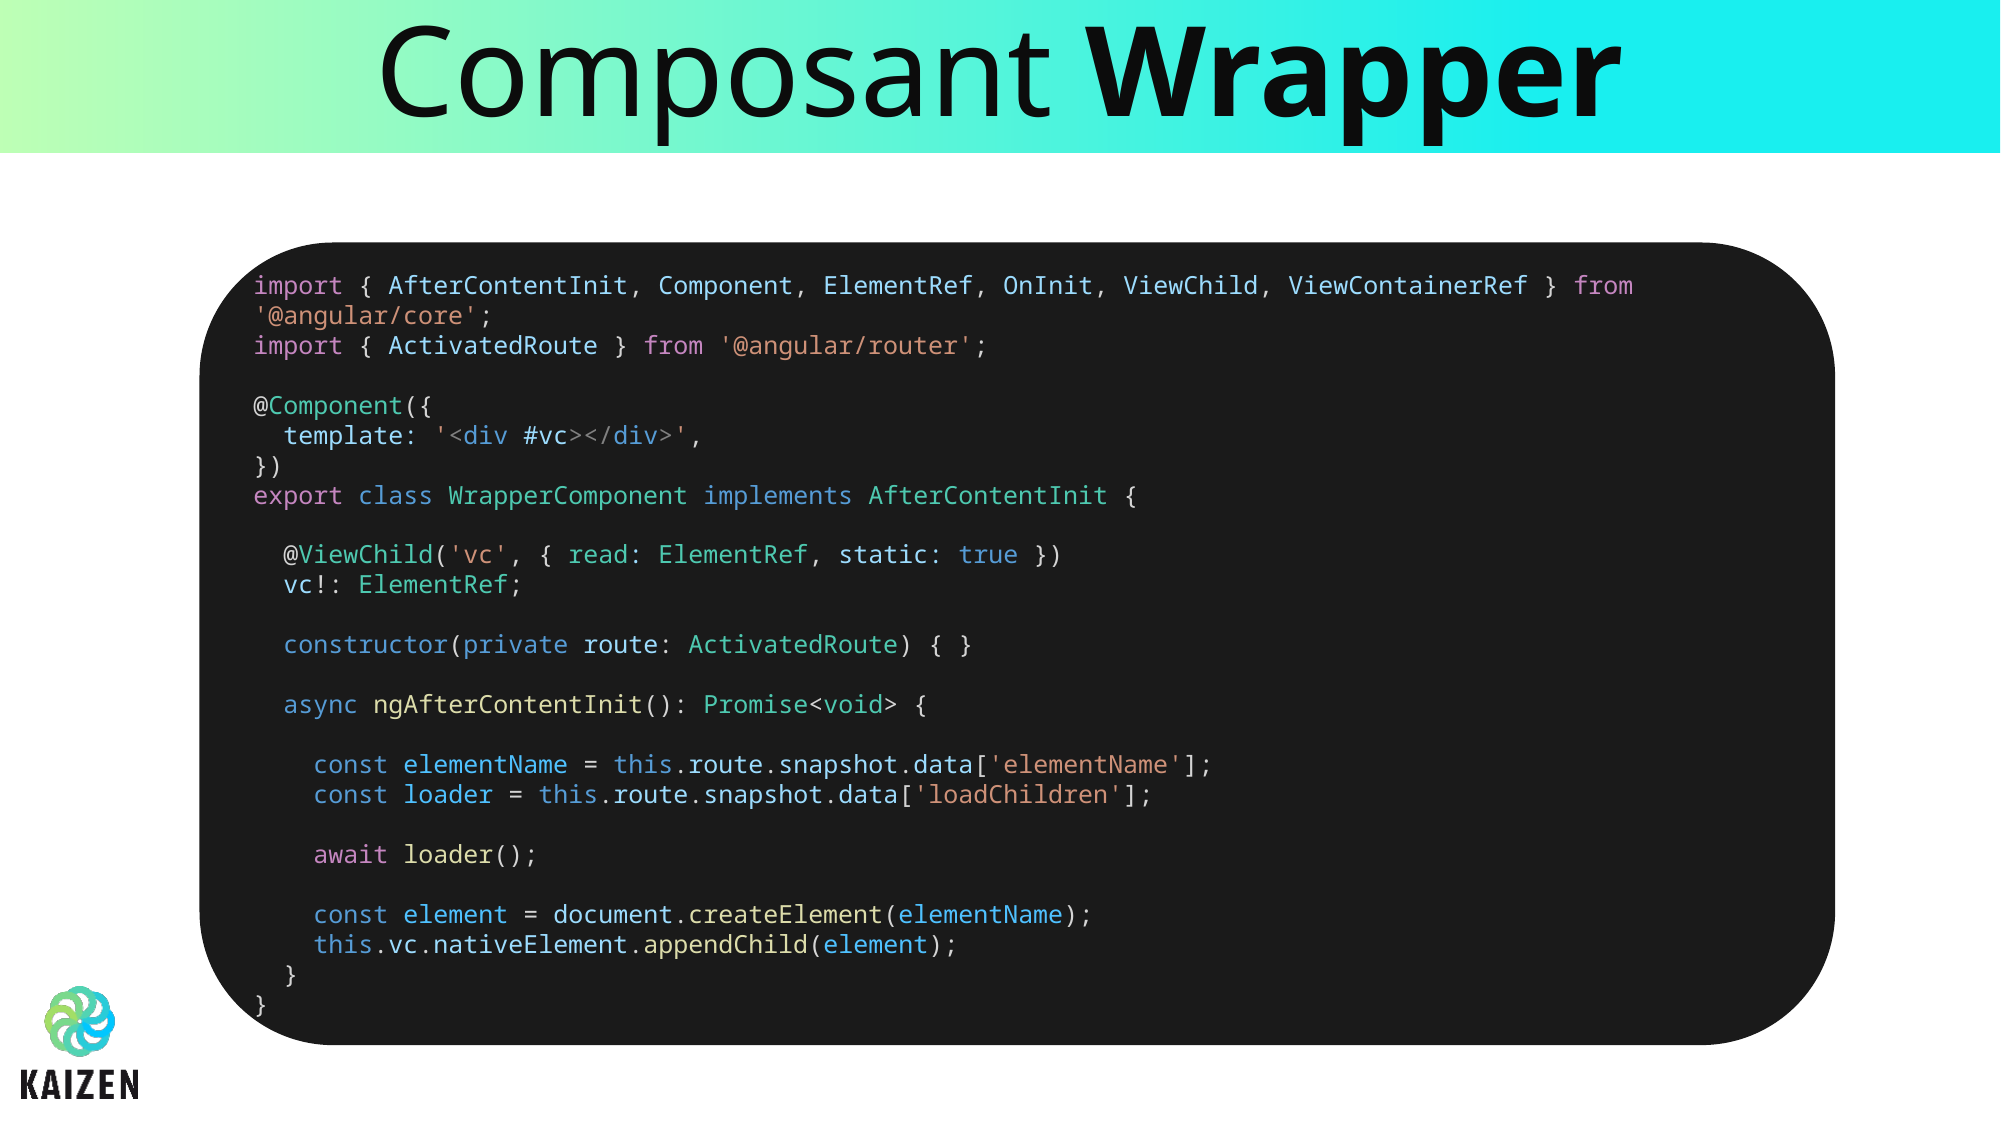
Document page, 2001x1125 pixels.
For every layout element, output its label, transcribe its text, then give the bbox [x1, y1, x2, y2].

picture [21, 986, 138, 1099]
title Composant Wrapper [0, 29, 2000, 123]
text_box import { AfterContentInit, Component, ElementRef, OnInit, ViewChild, ViewContainerRef } from '@angular/core'; import { ActivatedRoute } from '@angular/router'; @Component({ template: '<div #vc></div>', }) export class WrapperComponent implements AfterContentInit { @ViewChild('vc', { read: ElementRef, static: true }) vc!: ElementRef; constructor(private route: ActivatedRoute) { } async ngAfterContentInit(): Promise<void> { const elementName = this.route.snapshot.data['elementName']; const loader = this.route.snapshot.data['loadChildren']; await loader(); const element = document.createElement(elementName); this.vc.nativeElement.appendChild(element); } } [198, 241, 1837, 1047]
